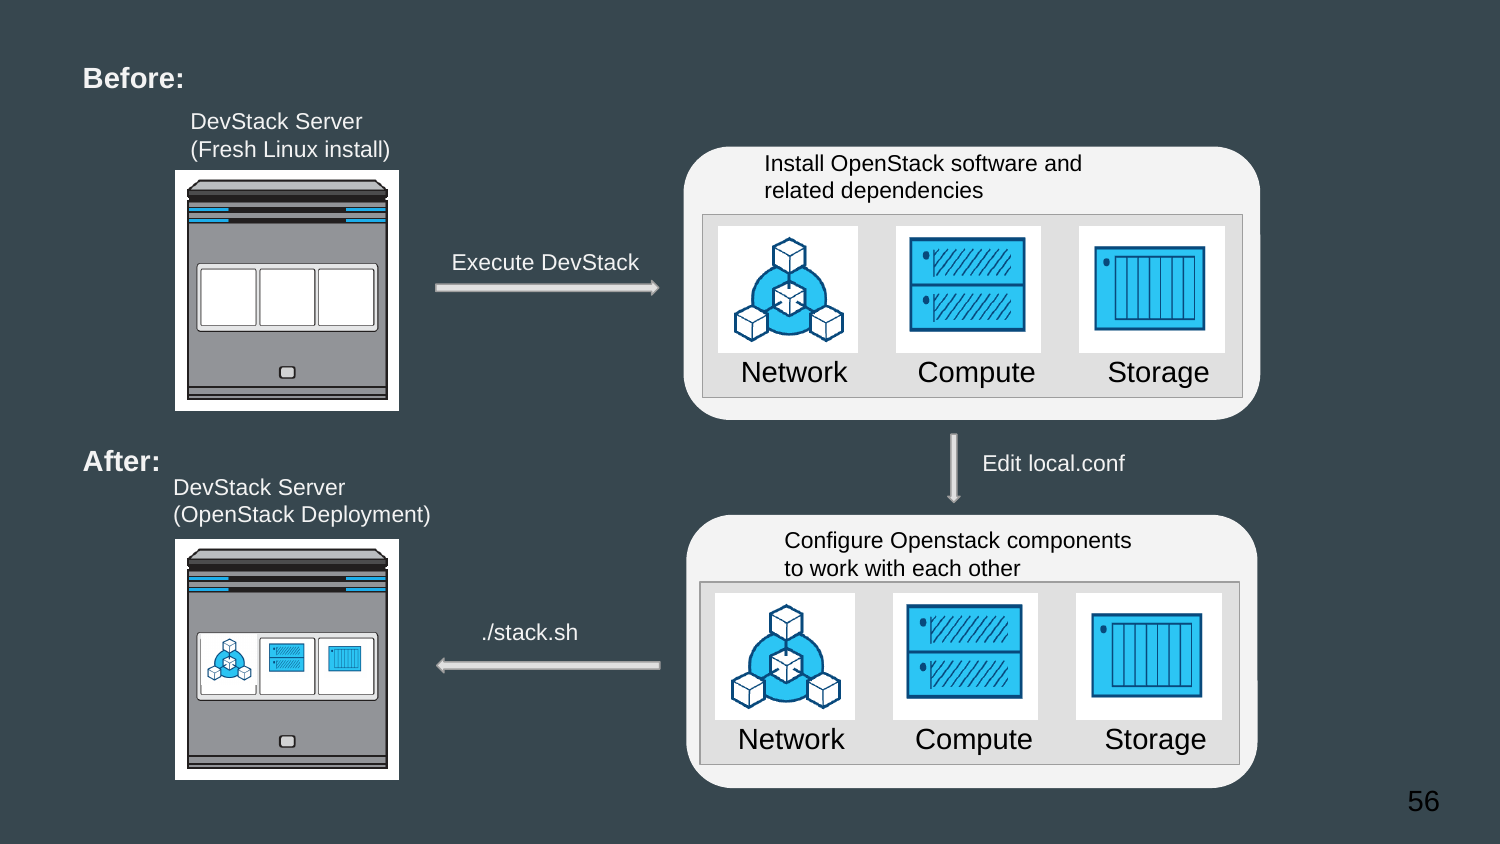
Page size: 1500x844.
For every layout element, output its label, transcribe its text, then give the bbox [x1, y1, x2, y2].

text_box [947, 434, 960, 503]
text_box [684, 147, 749, 232]
slide_number ‹#› [1392, 767, 1483, 833]
text_box Execute DevStack [436, 232, 697, 295]
text_box Before: [67, 44, 266, 103]
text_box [702, 214, 1249, 398]
text_box [684, 295, 1247, 420]
text_box After: [67, 427, 266, 486]
text_box [1251, 215, 1260, 396]
text_box DevStack Server (Fresh Linux install) [175, 91, 500, 155]
text_box Install OpenStack software and related dependencies [749, 133, 1447, 215]
text_box ./stack.sh [465, 602, 694, 666]
text_box [436, 658, 660, 673]
text_box [687, 515, 769, 602]
text_box [687, 666, 694, 766]
picture [175, 539, 399, 780]
text_box [1248, 592, 1257, 769]
picture [175, 170, 399, 411]
text_box DevStack Server (OpenStack Deployment) [158, 457, 483, 521]
text_box Edit local.conf [967, 433, 1292, 497]
text_box Configure Openstack components to work with each other [769, 510, 1467, 592]
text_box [699, 581, 1246, 765]
text_box [697, 771, 1247, 788]
